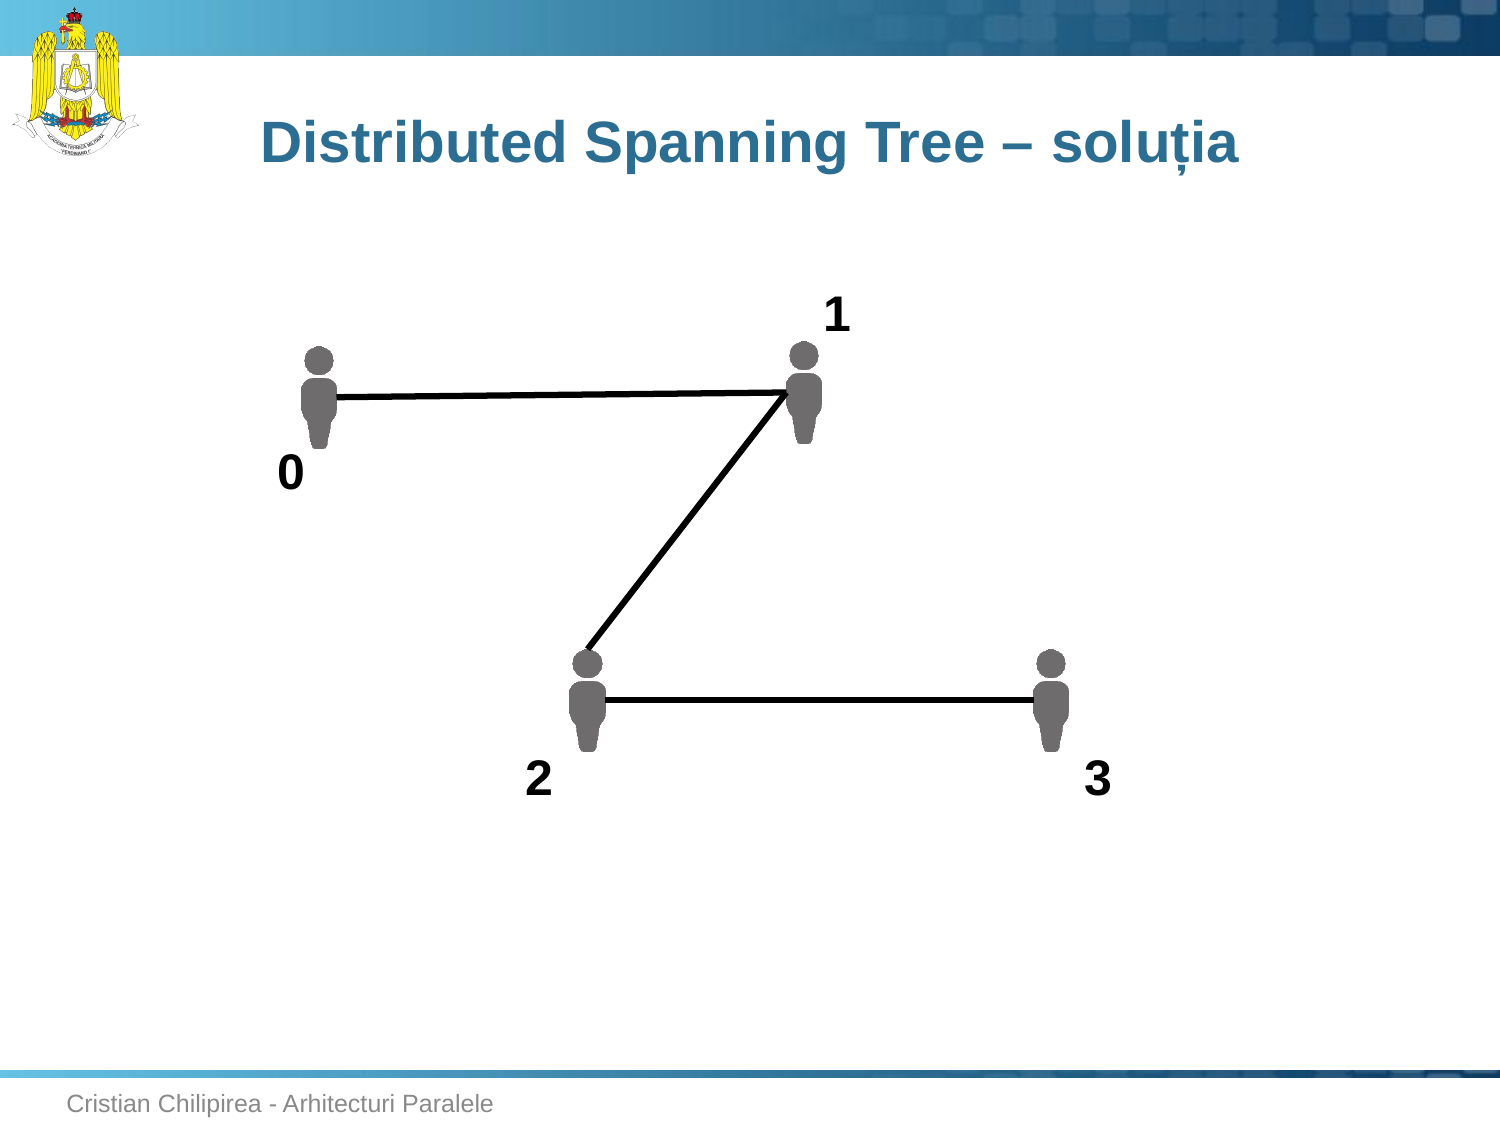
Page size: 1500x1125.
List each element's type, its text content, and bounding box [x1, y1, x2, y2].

footer Cristian Chilipirea - Arhitecturi Paralele [51, 1083, 1157, 1125]
text_box 3 [1069, 738, 1127, 813]
picture [300, 345, 337, 449]
text_box 0 [263, 432, 321, 508]
picture [785, 341, 822, 444]
title Distributed Spanning Tree – soluția [51, 102, 1449, 178]
text_box 2 [510, 738, 568, 813]
picture [569, 648, 606, 752]
text_box 1 [809, 273, 867, 349]
picture [0, 1070, 1500, 1078]
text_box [587, 392, 787, 650]
picture [0, 0, 1500, 156]
picture [1033, 648, 1070, 752]
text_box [336, 392, 585, 398]
